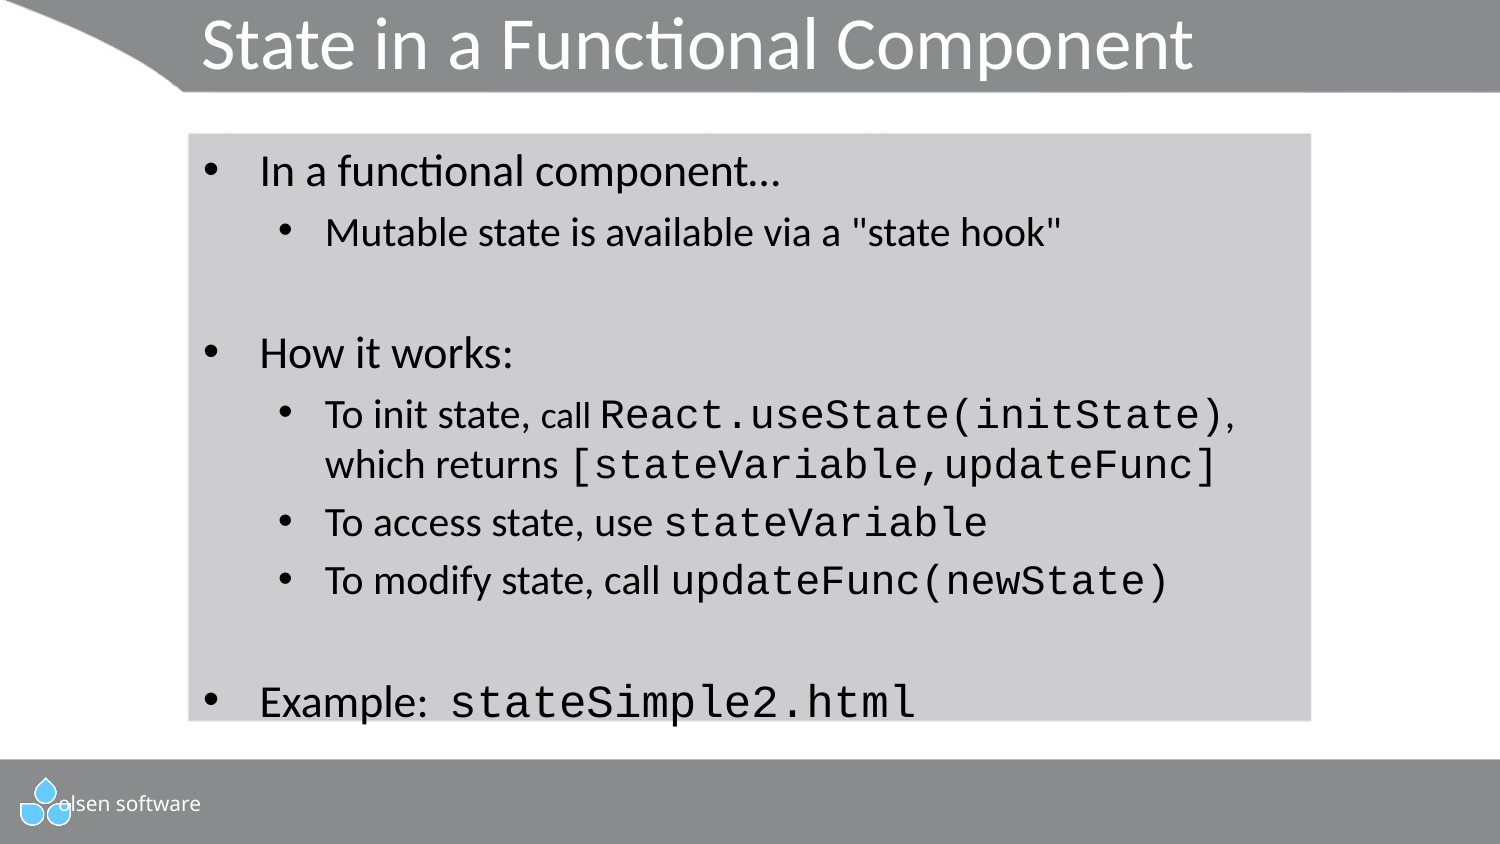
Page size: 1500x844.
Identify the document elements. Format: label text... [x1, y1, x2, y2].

picture [0, 0, 1500, 844]
list In a functional component… Mutable state is available via a "state hook" How it works: To init state, call React.useState(initState), which returns [stateVariable,updateFunc] To access state, use stateVariable To modify state, call updateFunc(newState) Example: stateSimple2.html [188, 133, 1311, 716]
title State in a Functional Component [186, 0, 1425, 79]
